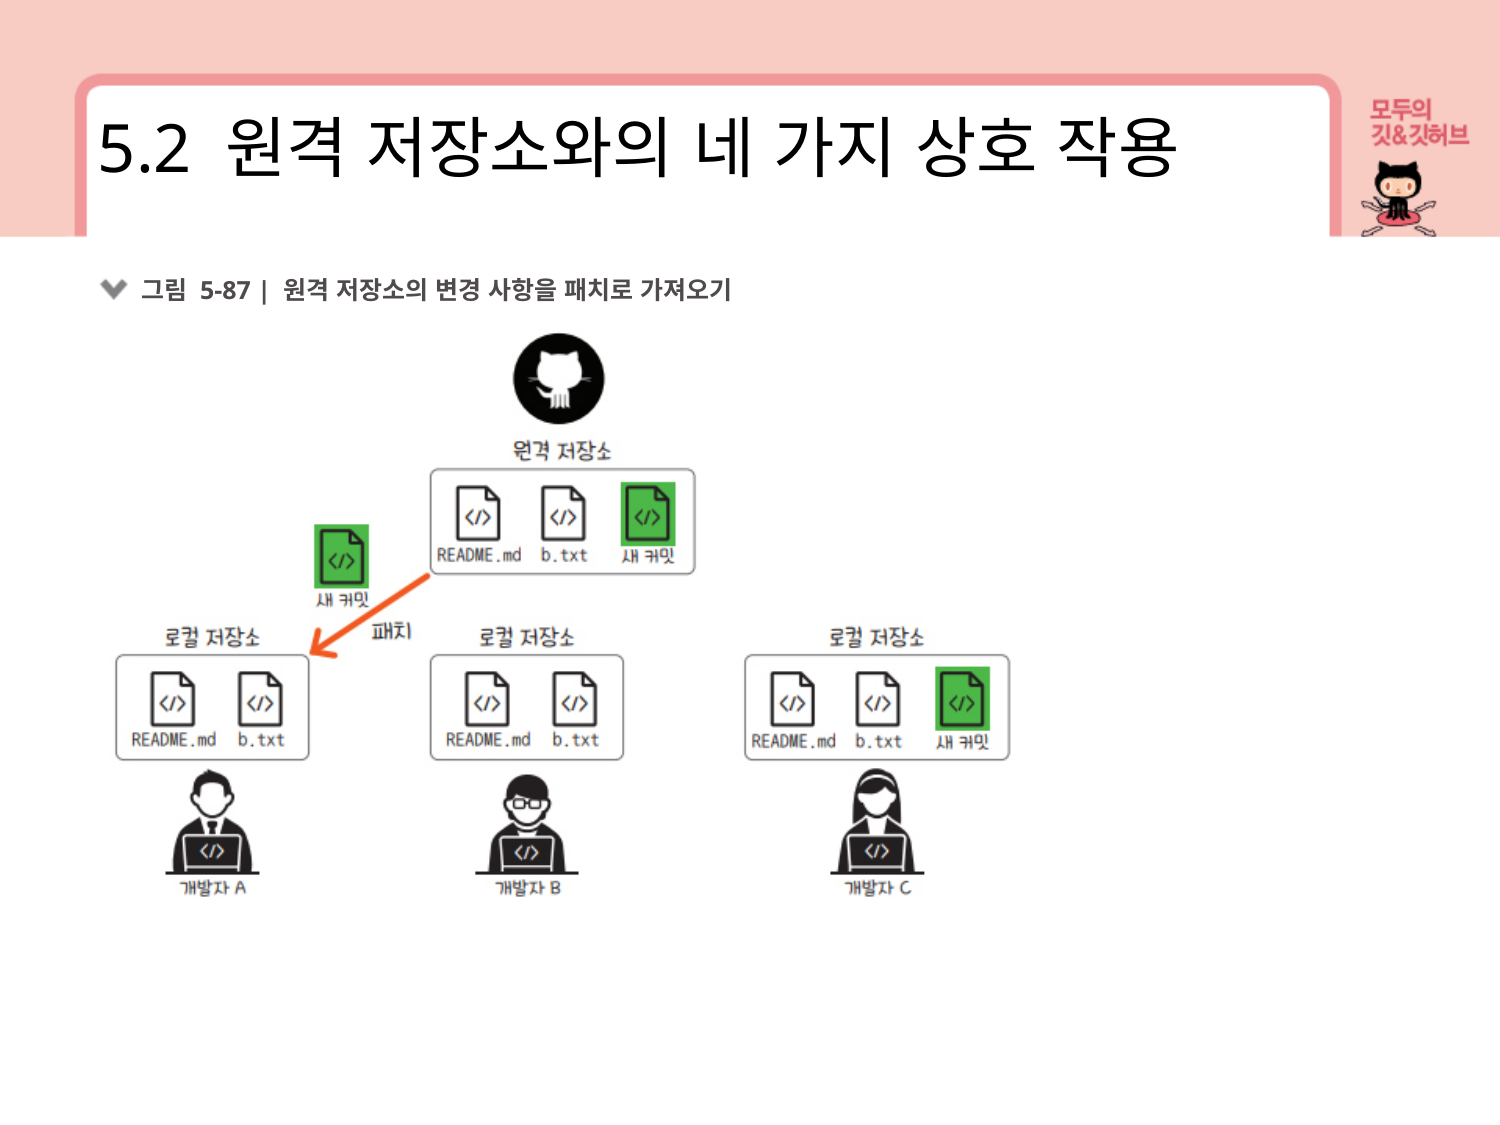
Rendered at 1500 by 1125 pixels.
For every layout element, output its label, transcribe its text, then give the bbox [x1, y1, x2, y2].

picture [0, 0, 1500, 1125]
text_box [97, 264, 1374, 311]
text_box 5.2 원격 저장소와의 네 가지 상호 작용 [82, 61, 1413, 193]
